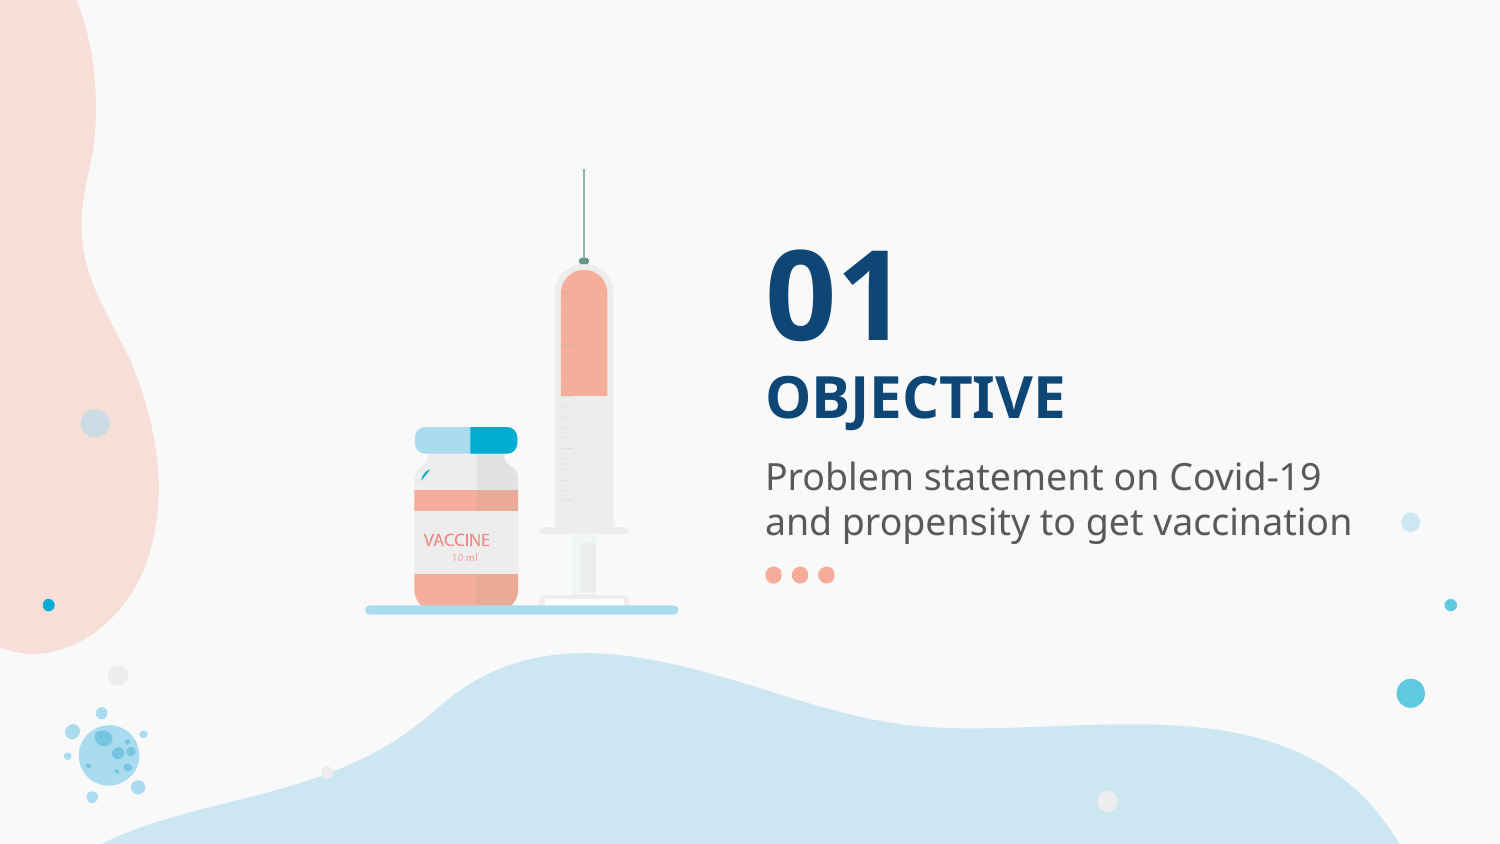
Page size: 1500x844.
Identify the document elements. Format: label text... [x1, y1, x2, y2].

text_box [762, 563, 837, 587]
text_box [364, 168, 679, 615]
title OBJECTIVE [750, 308, 1200, 438]
title 01 [750, 221, 948, 359]
subtitle Problem statement on Covid-19 and propensity to get vaccination [750, 438, 1370, 641]
